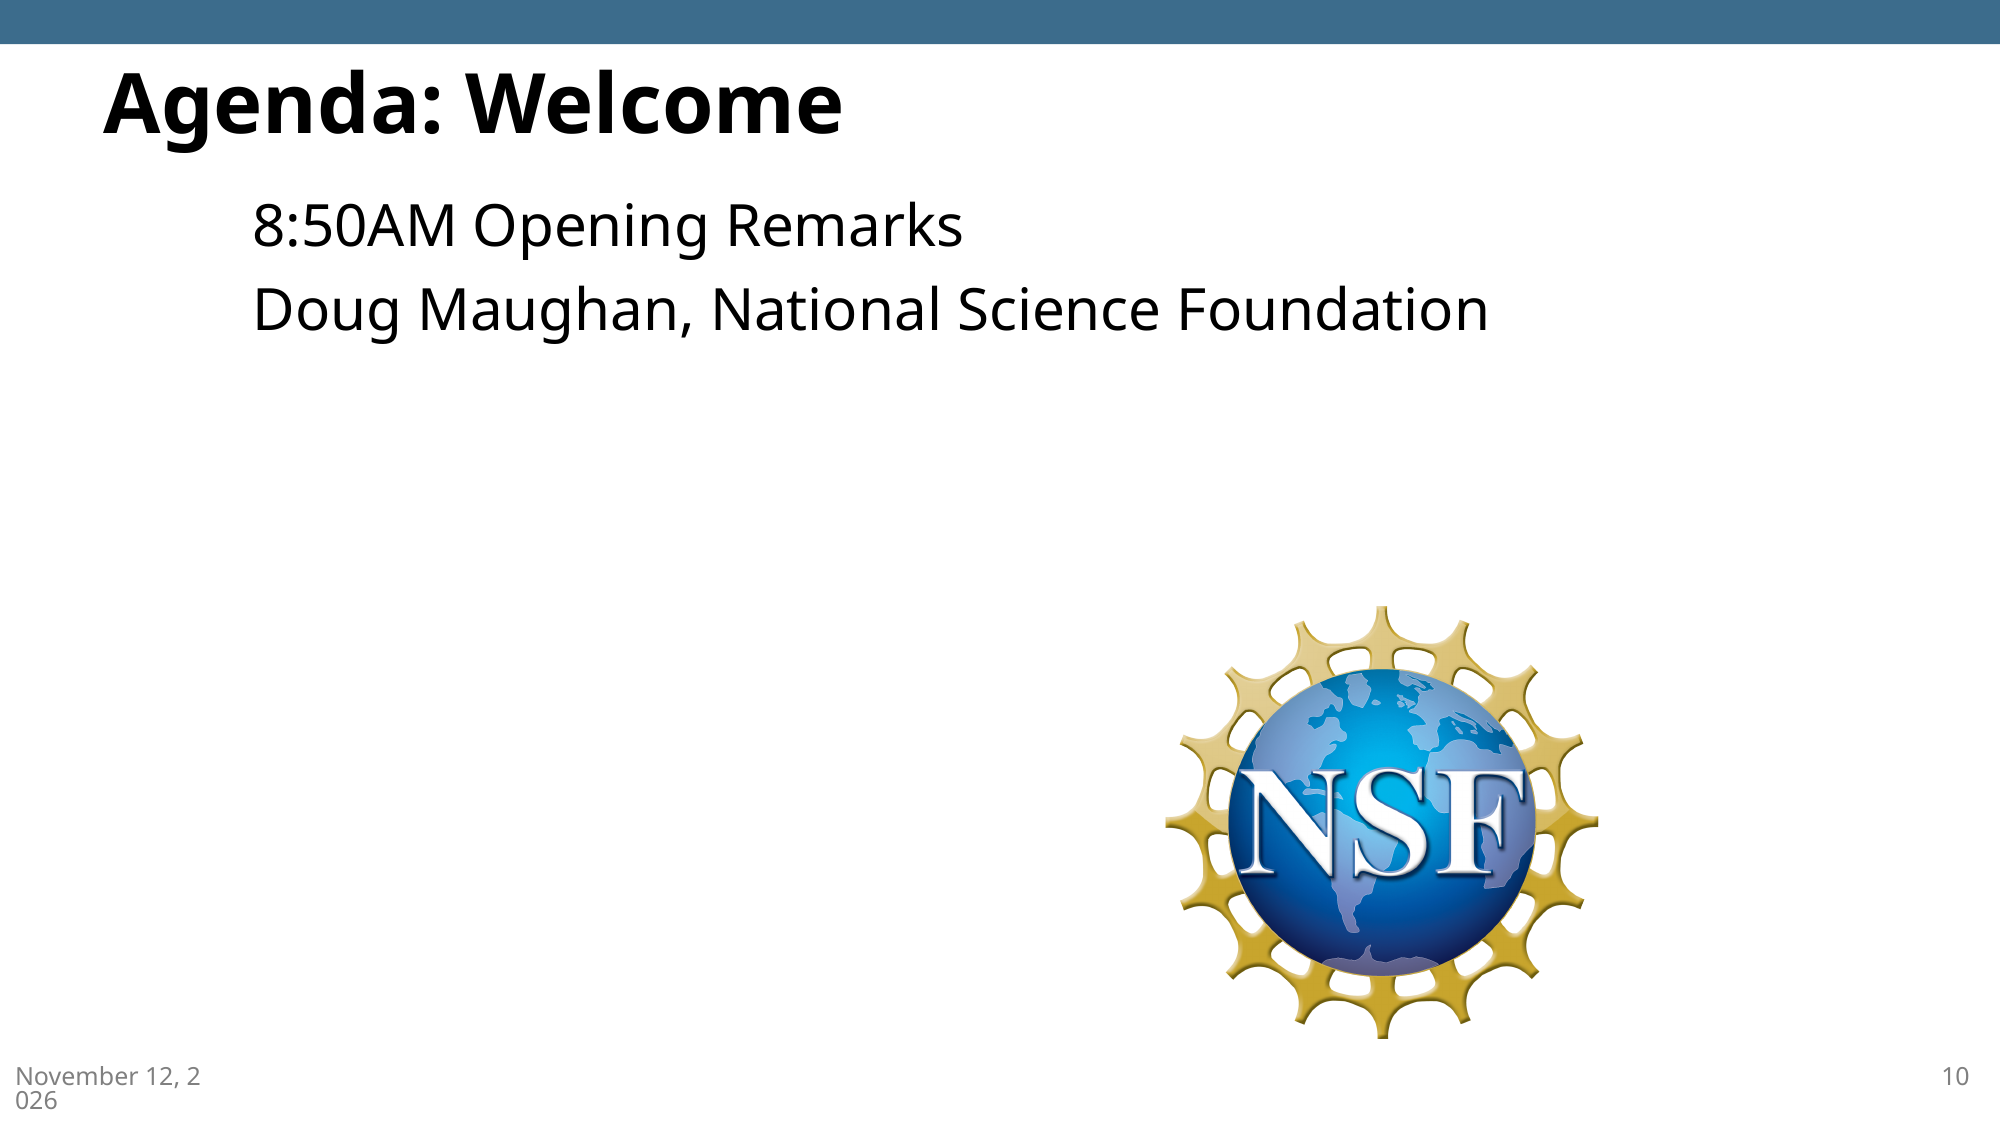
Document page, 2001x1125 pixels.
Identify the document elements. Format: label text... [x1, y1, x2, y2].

slide_number 10 [1911, 1062, 2000, 1092]
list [1158, 597, 1605, 1046]
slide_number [0, 1062, 222, 1092]
title Agenda: Welcome [88, 44, 1912, 169]
list 8:50AM Opening Remarks Doug Maughan, National Science Foundation [237, 188, 1758, 604]
